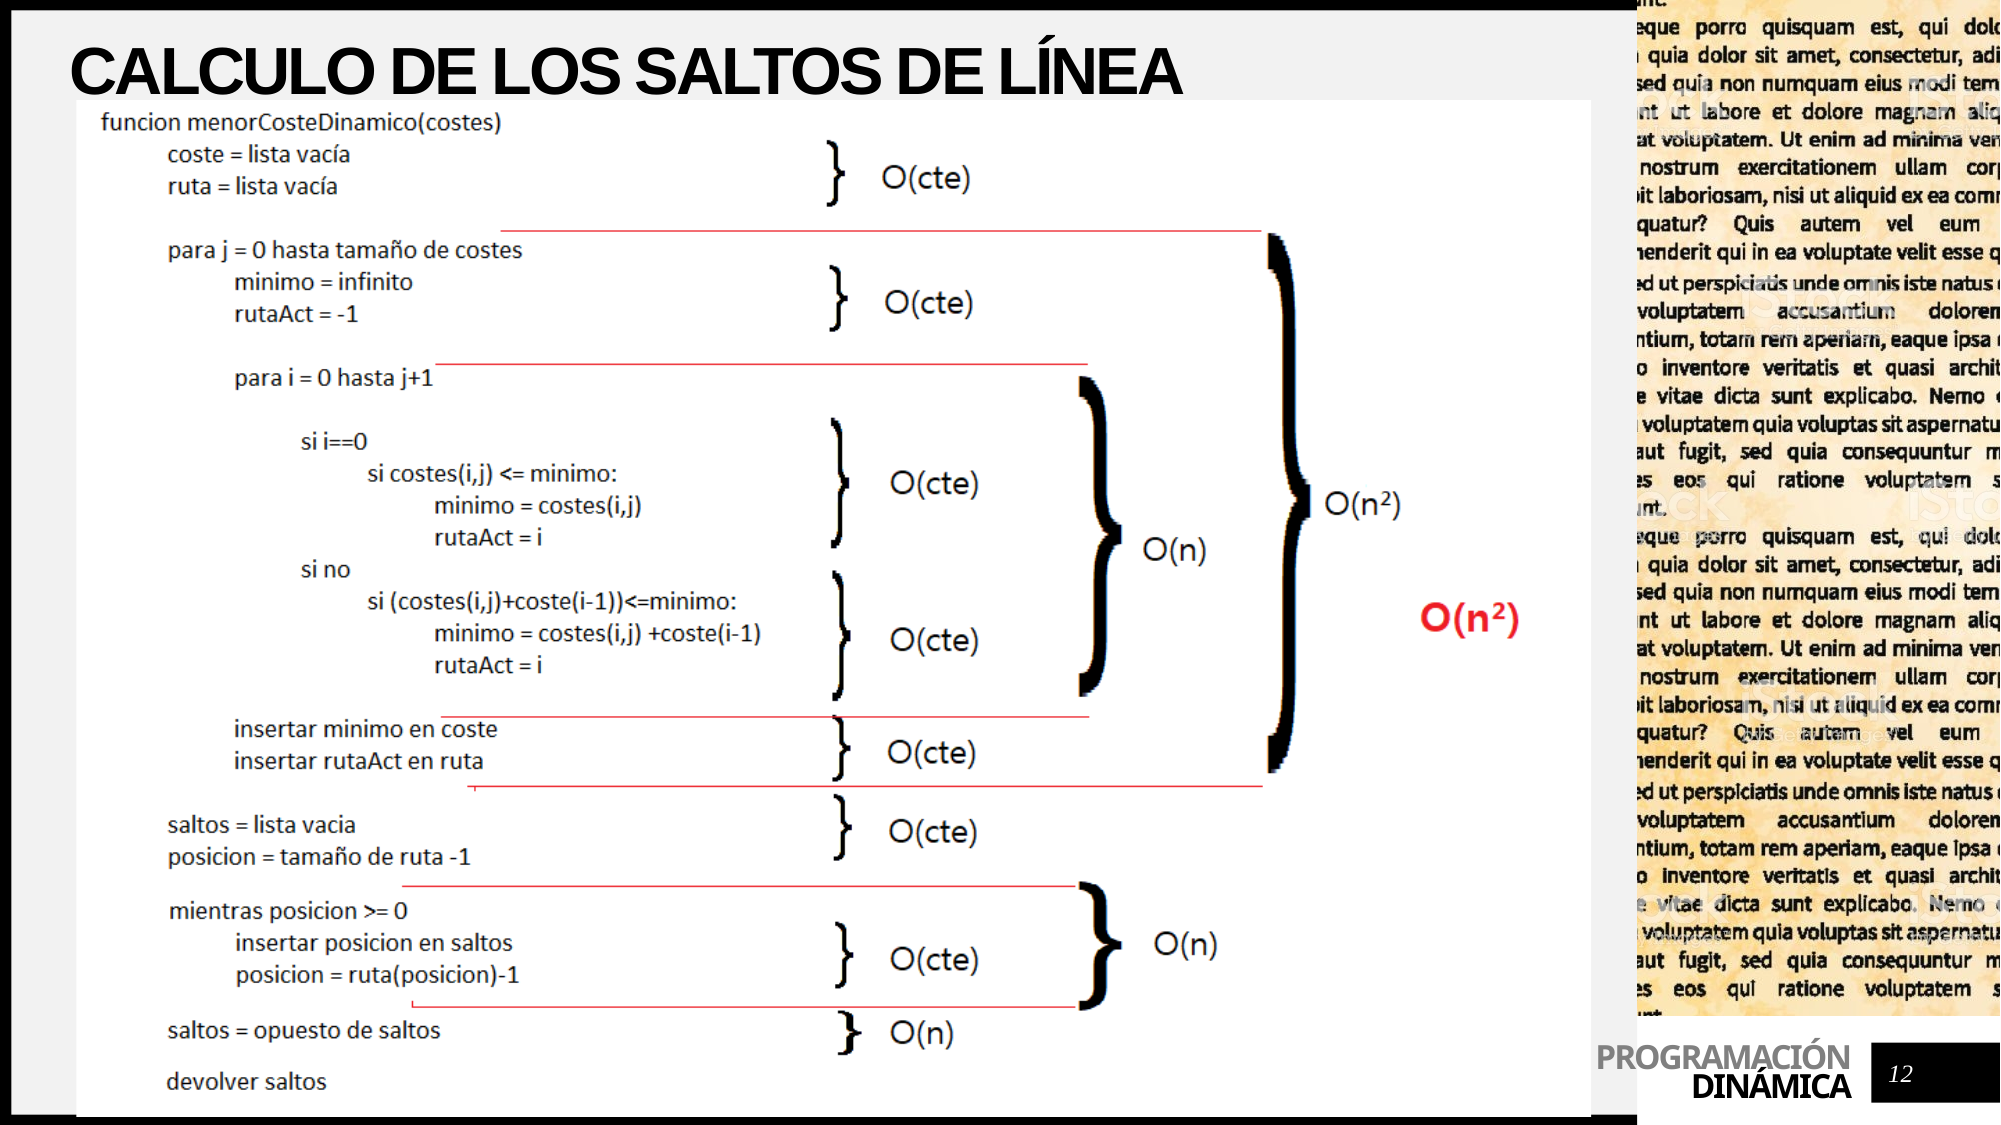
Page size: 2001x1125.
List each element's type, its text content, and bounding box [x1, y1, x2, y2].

picture [1637, 0, 2000, 1016]
slide_number 12 [1877, 1050, 1924, 1096]
picture [76, 100, 1592, 1117]
text_box Calculo de los saltos de línea [55, 29, 1564, 101]
